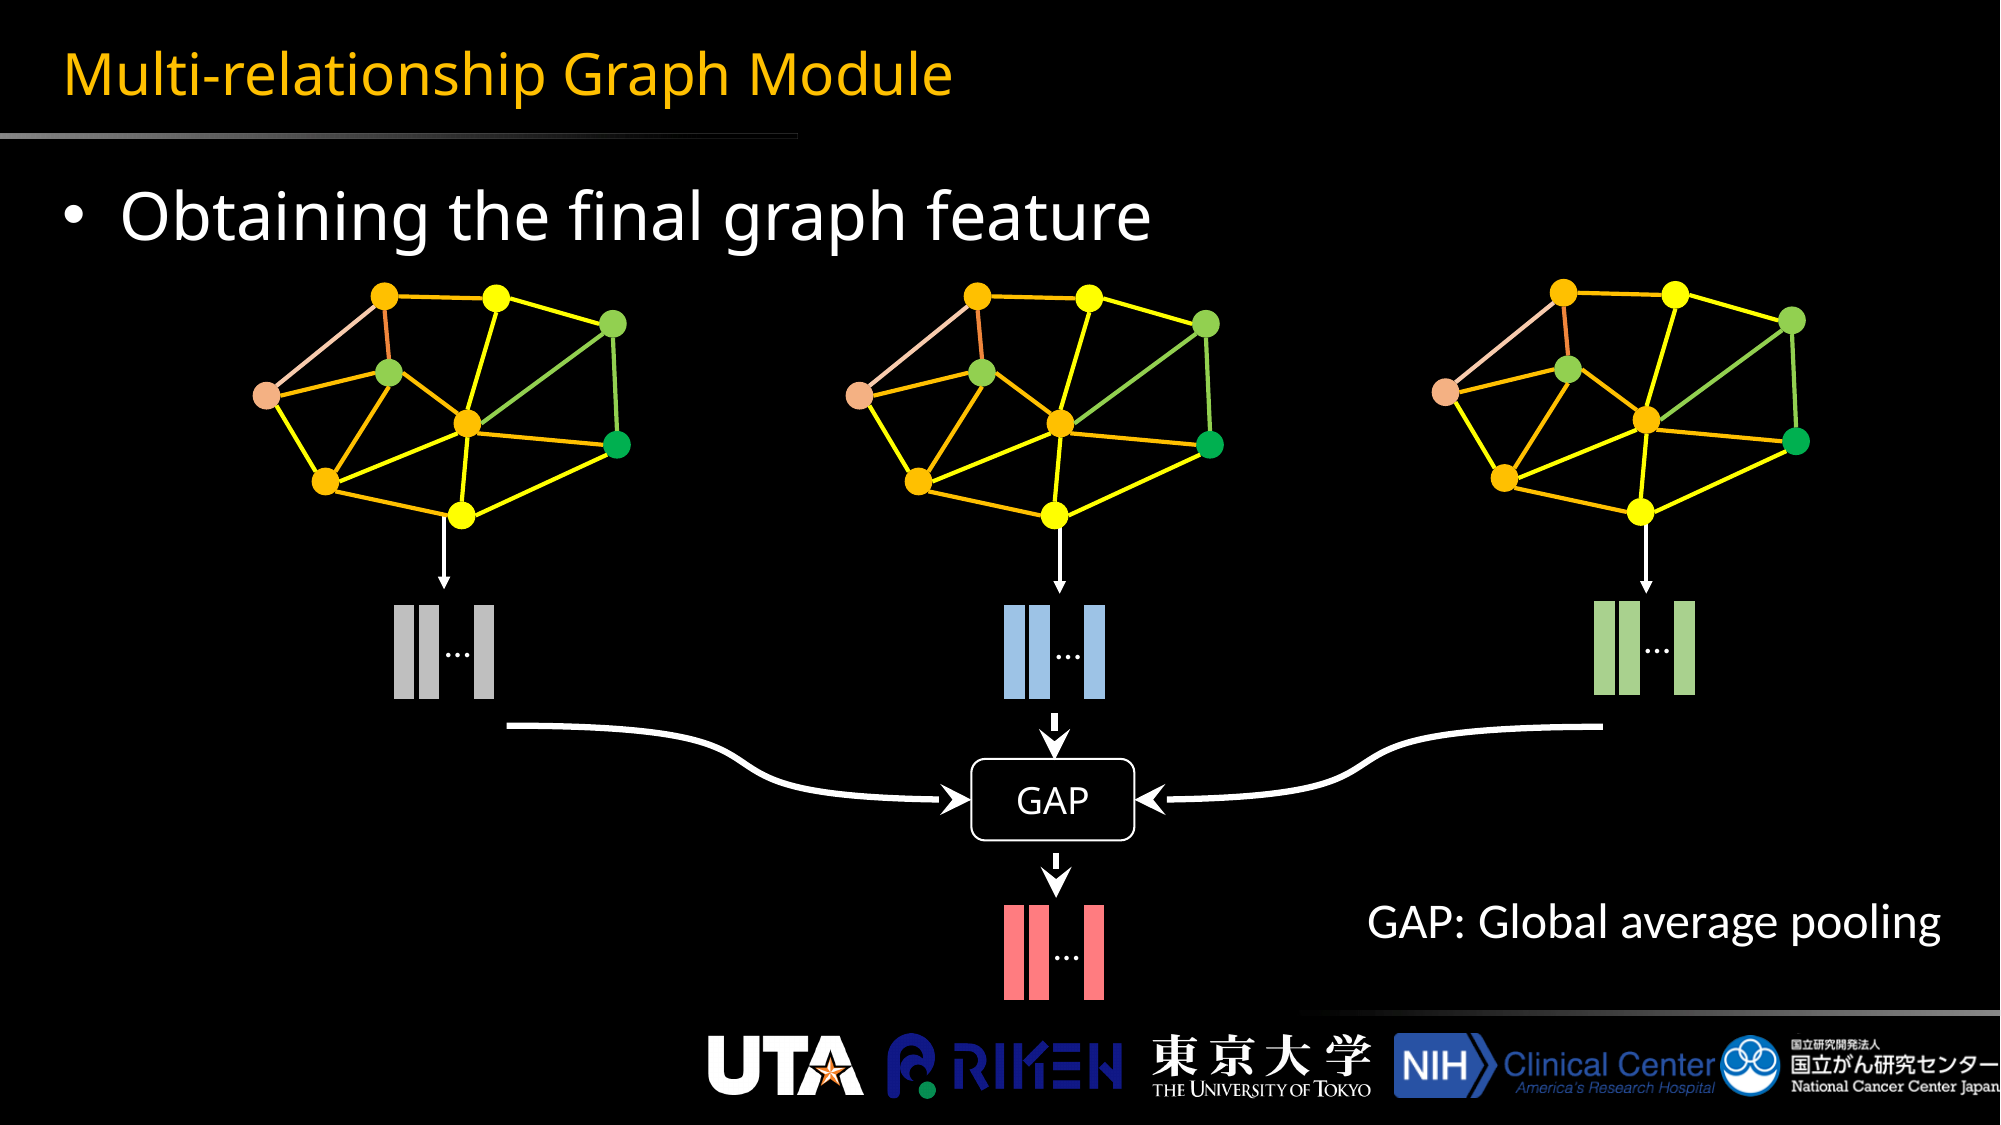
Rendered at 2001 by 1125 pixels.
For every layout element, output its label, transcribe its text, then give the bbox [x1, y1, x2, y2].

picture [0, 134, 47, 138]
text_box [702, 1030, 2000, 1102]
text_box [845, 282, 1225, 530]
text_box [252, 282, 632, 530]
title Multi-relationship Graph Module [47, 0, 1942, 167]
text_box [391, 512, 1961, 1003]
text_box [1431, 278, 1811, 527]
list Obtaining the final graph feature [47, 166, 1731, 288]
picture [1202, 1010, 2001, 1016]
